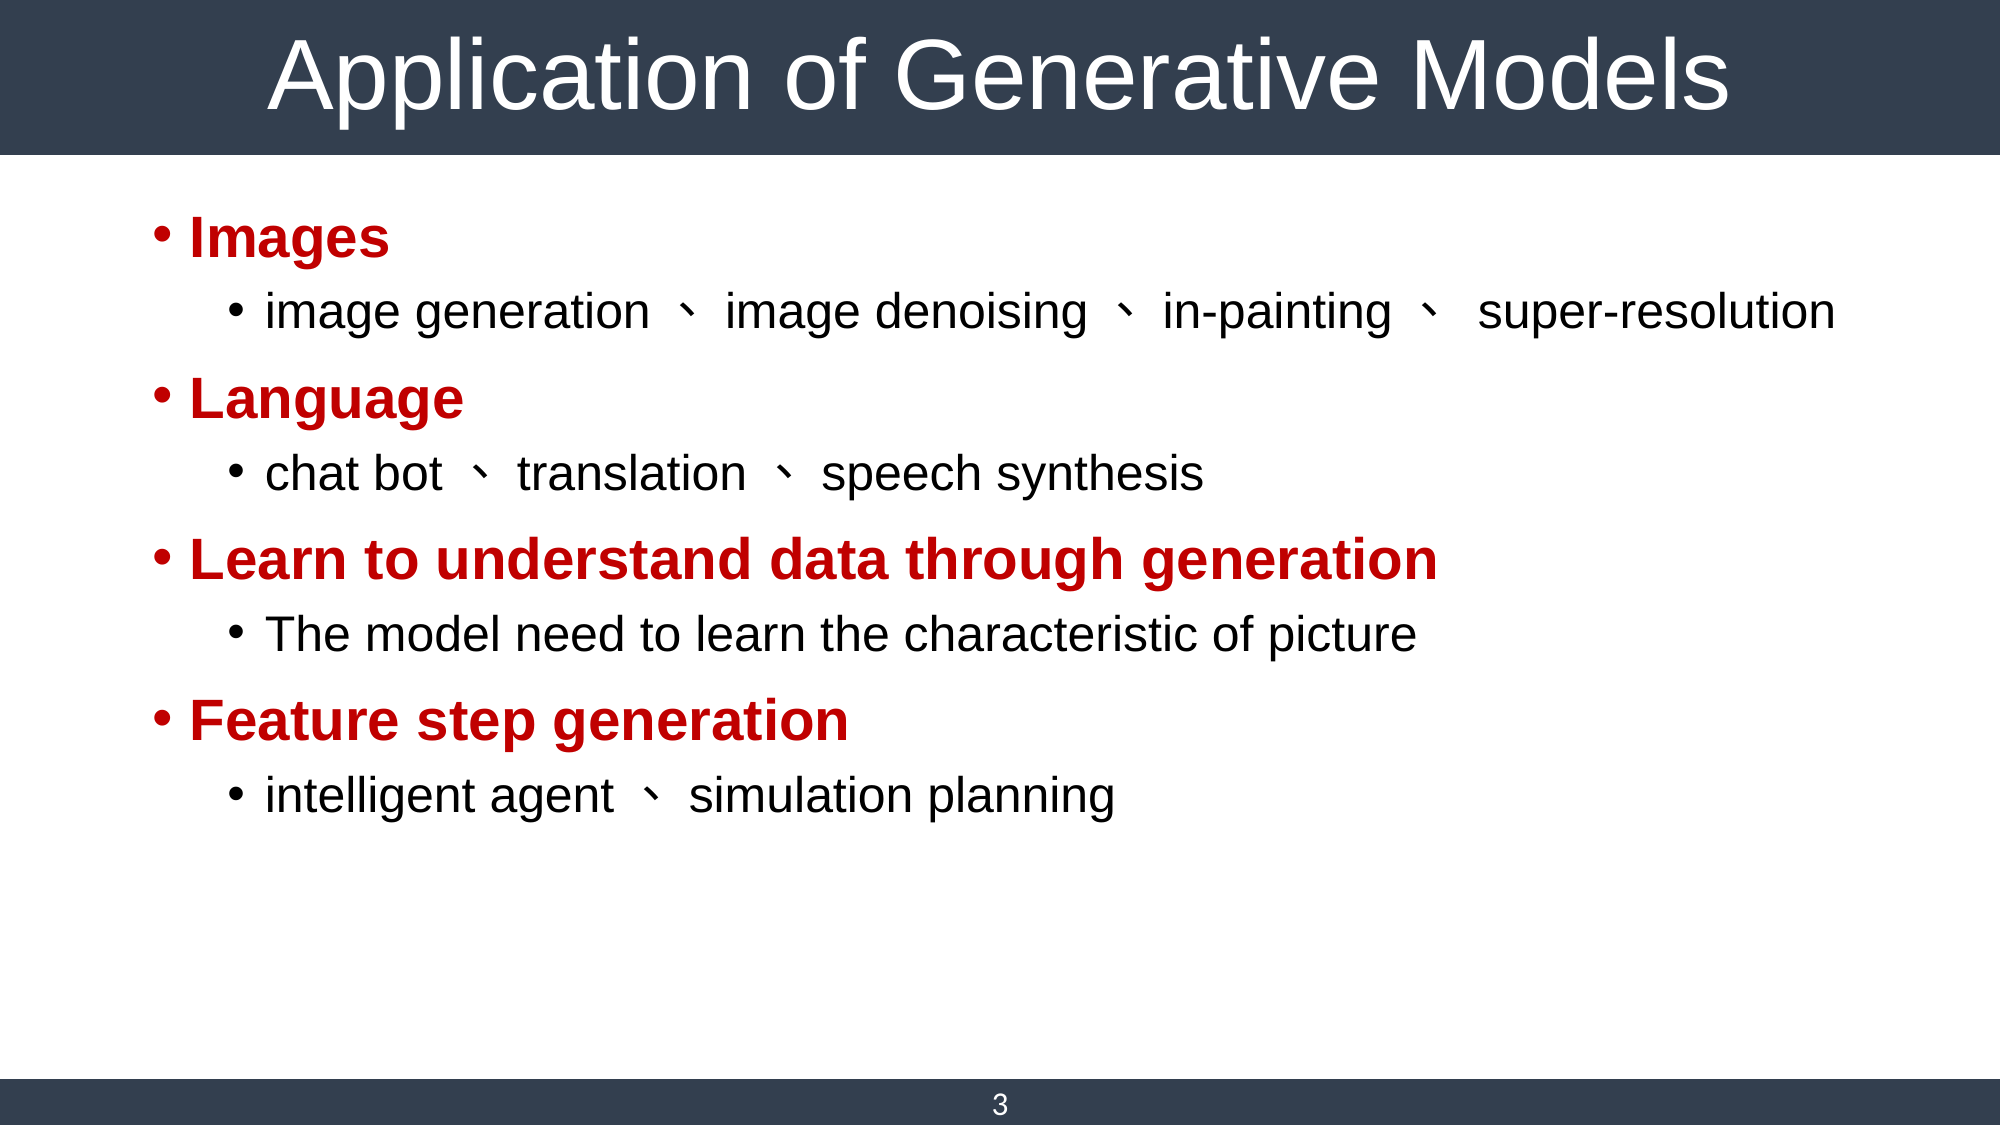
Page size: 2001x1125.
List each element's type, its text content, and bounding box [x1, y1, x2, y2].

slide_number 3 [0, 1079, 2000, 1125]
title Application of Generative Models [0, 0, 2000, 155]
list Images image generation、image denoising、in-painting、 super-resolution Language chat bot、translation、speech synthesis Learn to understand data through generation The model need to learn the characteristic of picture Feature step generation intelligent agent、simulation planning [137, 191, 1863, 1014]
